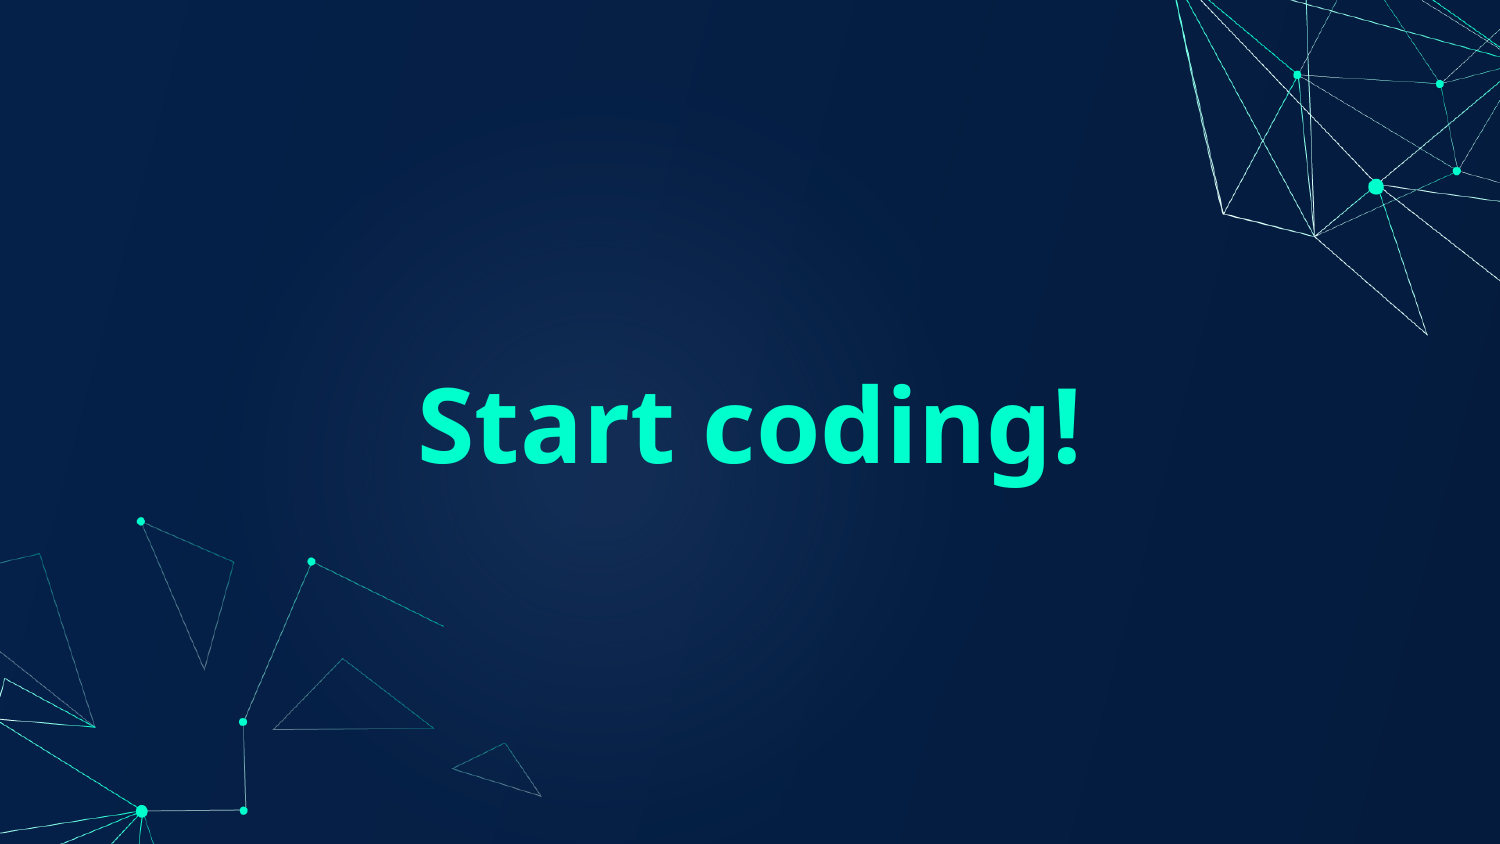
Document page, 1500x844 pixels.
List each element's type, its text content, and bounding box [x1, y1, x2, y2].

picture [0, 0, 1500, 844]
title Start coding! [384, 344, 1116, 500]
